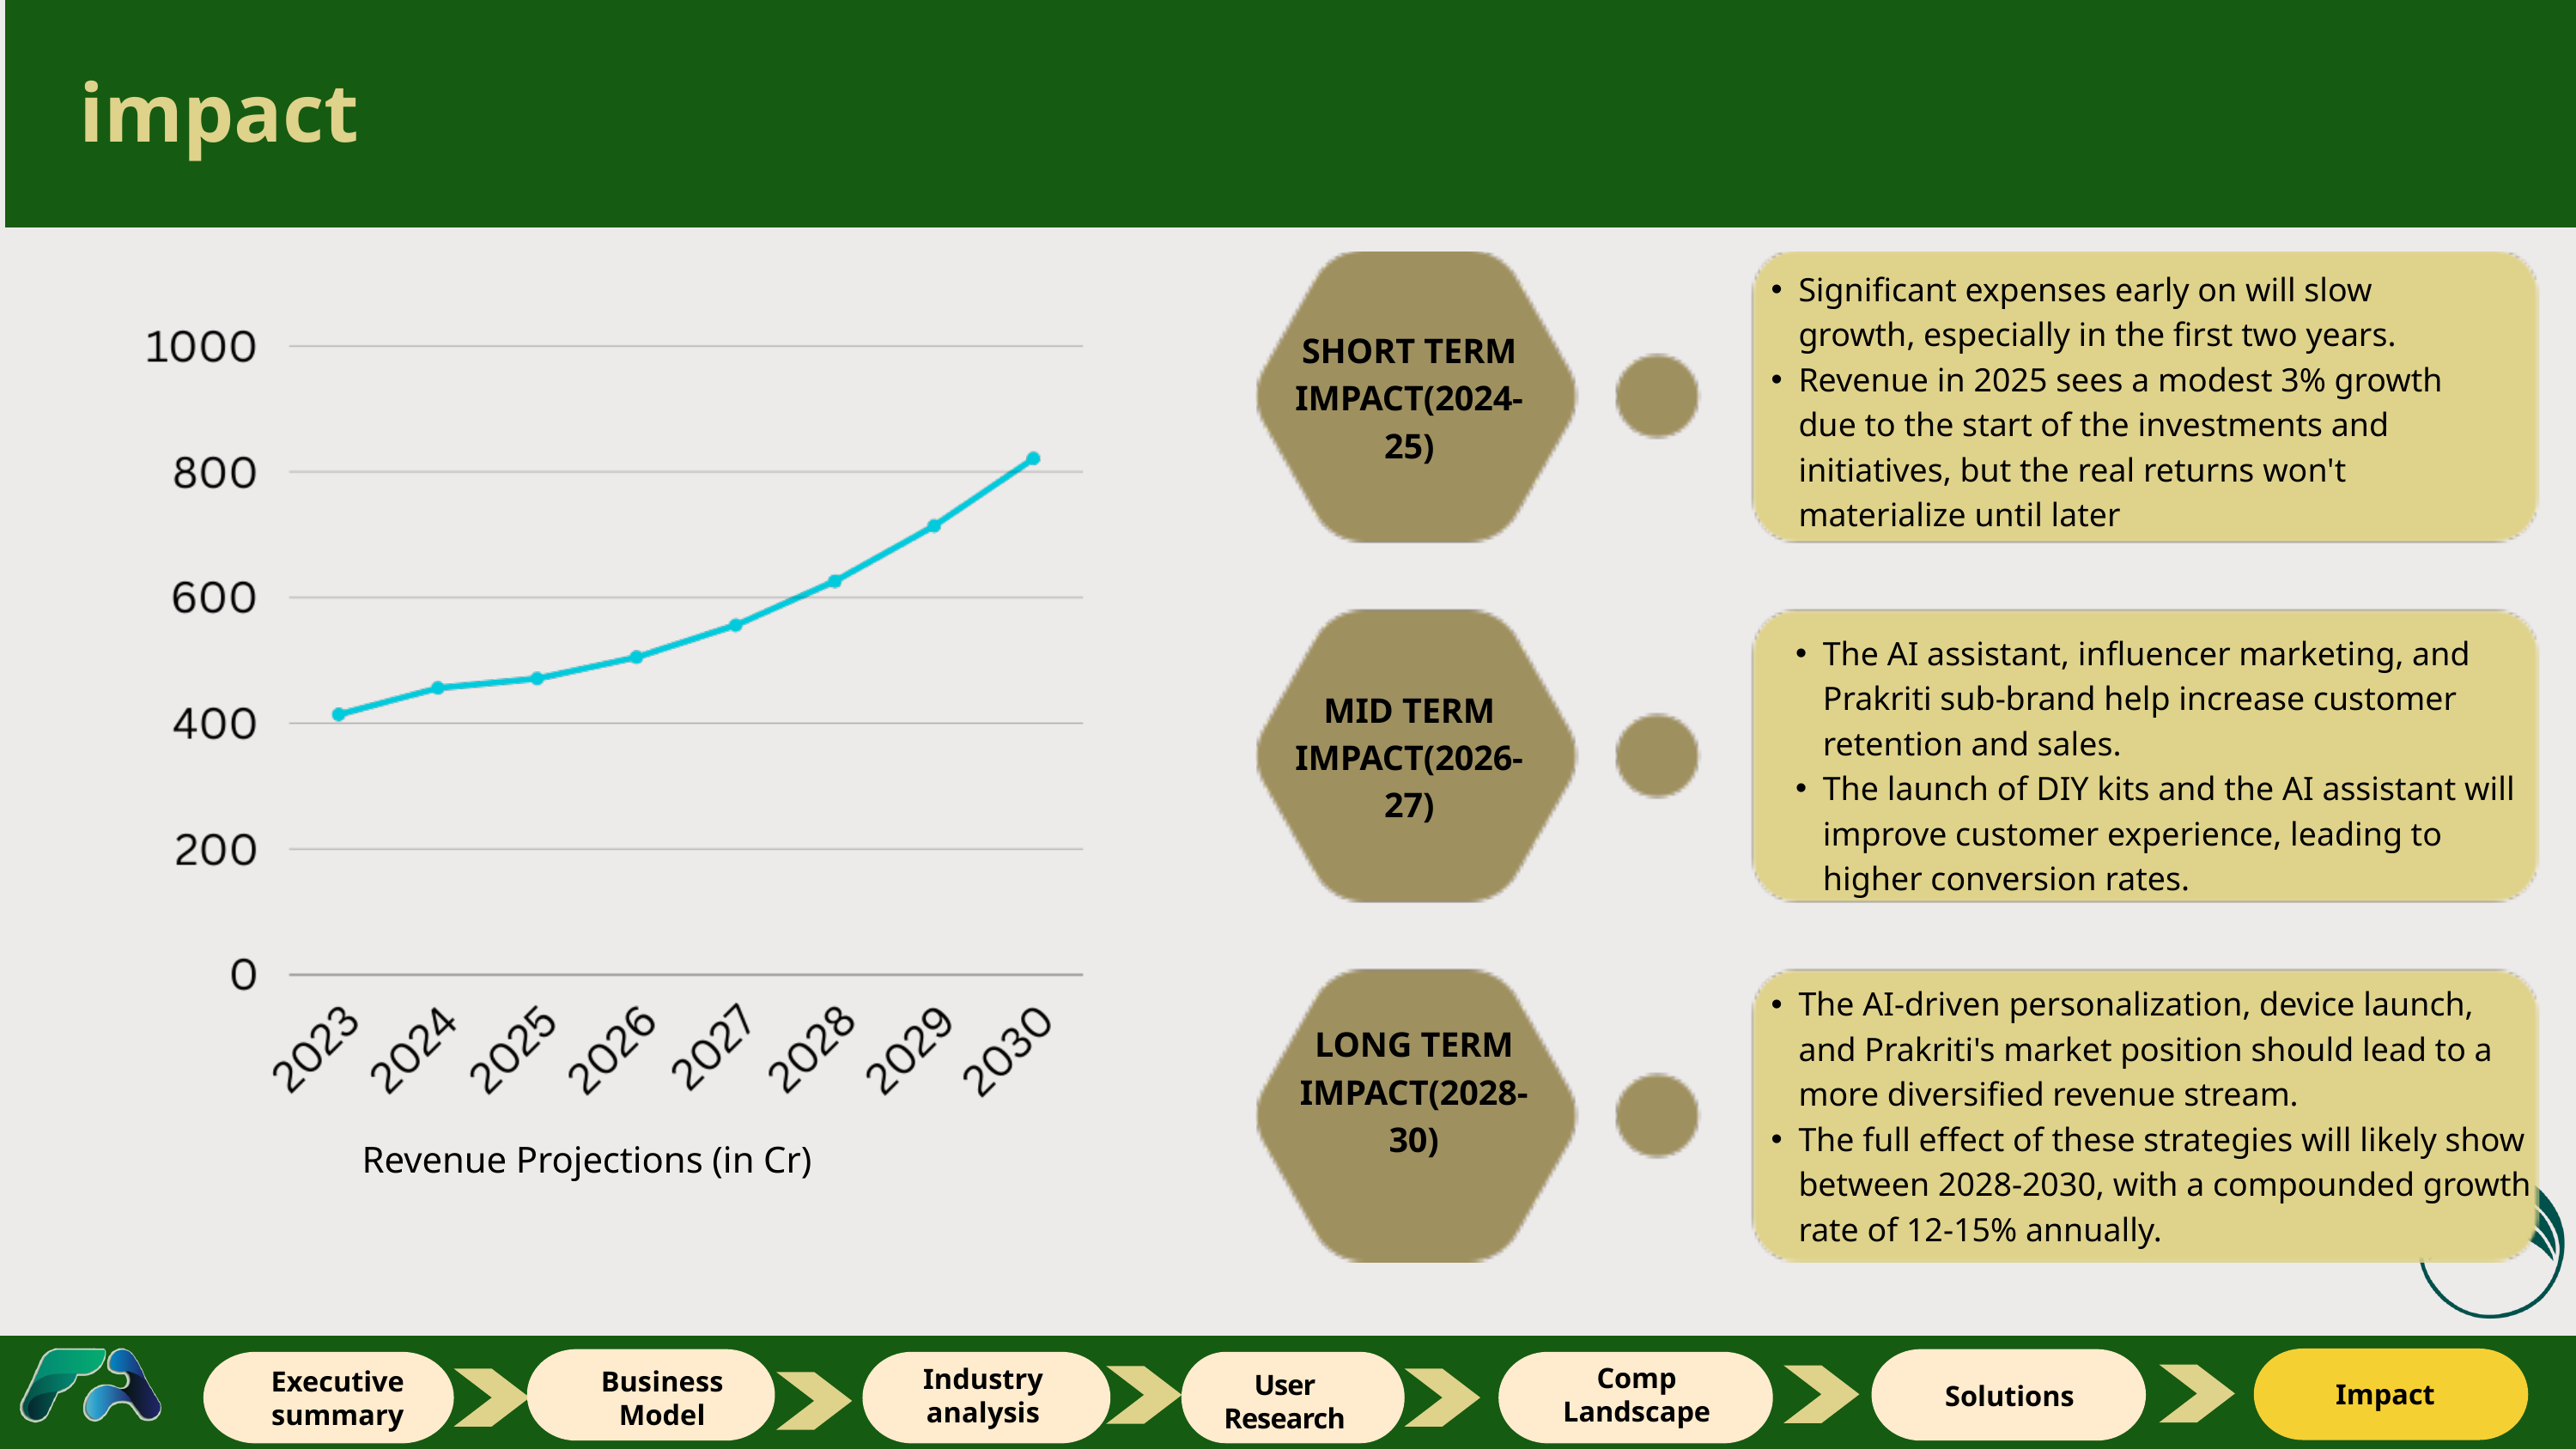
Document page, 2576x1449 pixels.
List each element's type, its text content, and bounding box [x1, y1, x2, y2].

text_box The AI assistant, influencer marketing, and Prakriti sub-brand help increase customer retention and sales. The launch of DIY kits and the AI assistant will improve customer experience, leading to higher conversion rates. [1768, 627, 2518, 943]
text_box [2159, 1364, 2236, 1423]
text_box LONG TERM IMPACT(2028-30) [1295, 1016, 1534, 1160]
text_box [862, 1351, 1111, 1444]
text_box SHORT TERM IMPACT(2024-25) [1291, 323, 1528, 466]
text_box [203, 1351, 454, 1444]
text_box Significant expenses early on will slow growth, especially in the first two years. Revenue in 2025 sees a modest 3% growth due to the start of the investments and initiatives, but the real returns won't materialize until later [1743, 263, 2494, 579]
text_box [0, 1335, 2576, 1449]
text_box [4, 0, 2576, 228]
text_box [1871, 1349, 2147, 1441]
picture [51, 233, 1177, 1199]
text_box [1498, 1351, 1773, 1444]
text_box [1783, 1365, 1860, 1424]
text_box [1404, 1368, 1481, 1427]
text_box [1255, 252, 2540, 1263]
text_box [2253, 1348, 2529, 1440]
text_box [775, 1372, 853, 1430]
text_box The AI-driven personalization, device launch, and Prakriti's market position should lead to a more diversified revenue stream. The full effect of these strategies will likely show between 2028-2030, with a compounded growth rate of 12-15% annually. [1743, 978, 2540, 1294]
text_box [1105, 1366, 1182, 1424]
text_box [458, 1368, 522, 1427]
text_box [1181, 1351, 1405, 1444]
text_box [2409, 1179, 2576, 1332]
text_box MID TERM IMPACT(2026-27) [1291, 682, 1528, 825]
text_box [526, 1349, 775, 1441]
